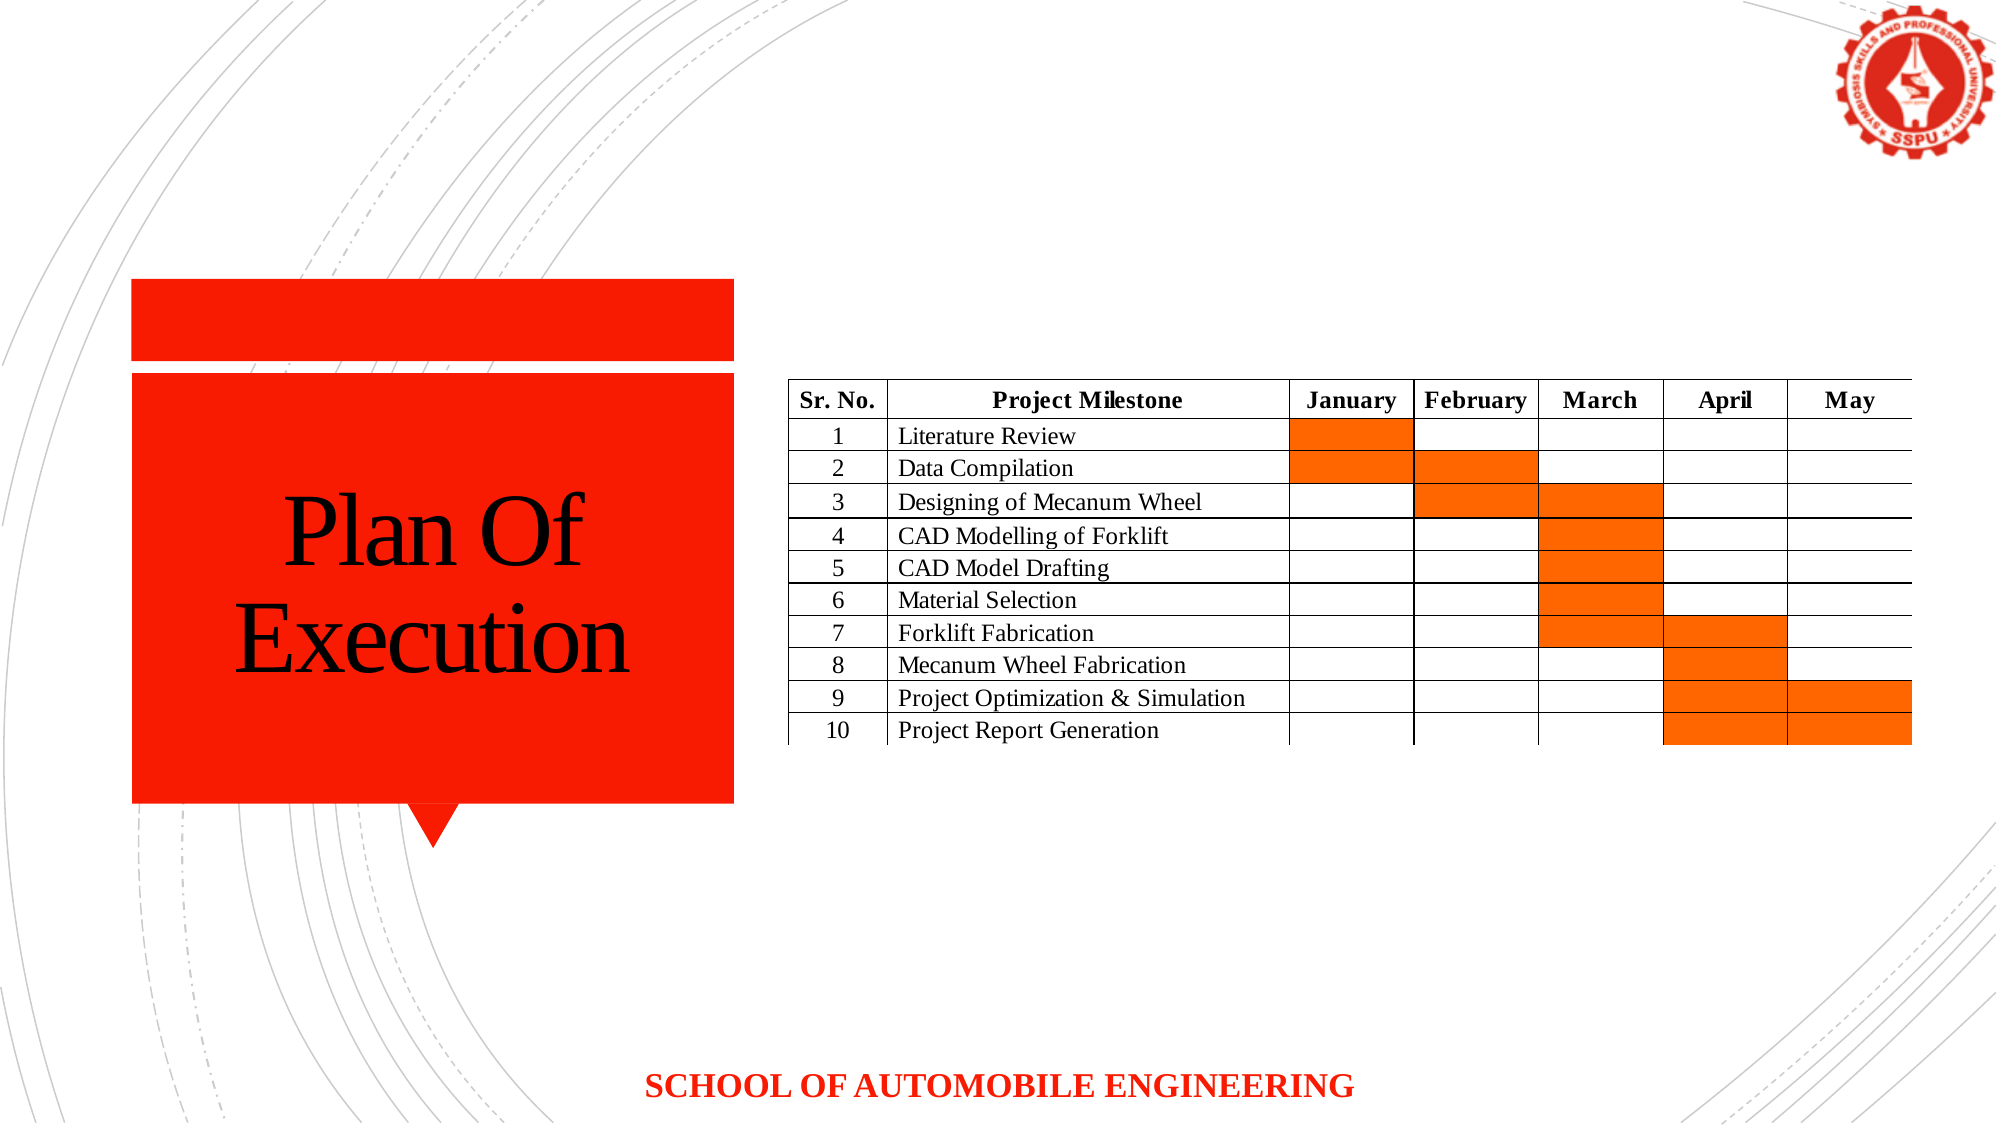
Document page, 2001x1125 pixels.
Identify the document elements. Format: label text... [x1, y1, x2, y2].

text_box Plan Of Execution [145, 385, 720, 789]
picture [1824, 0, 2000, 166]
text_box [787, 378, 1914, 747]
text_box SCHOOL OF AUTOMOBILE ENGINEERING [628, 1055, 1372, 1113]
